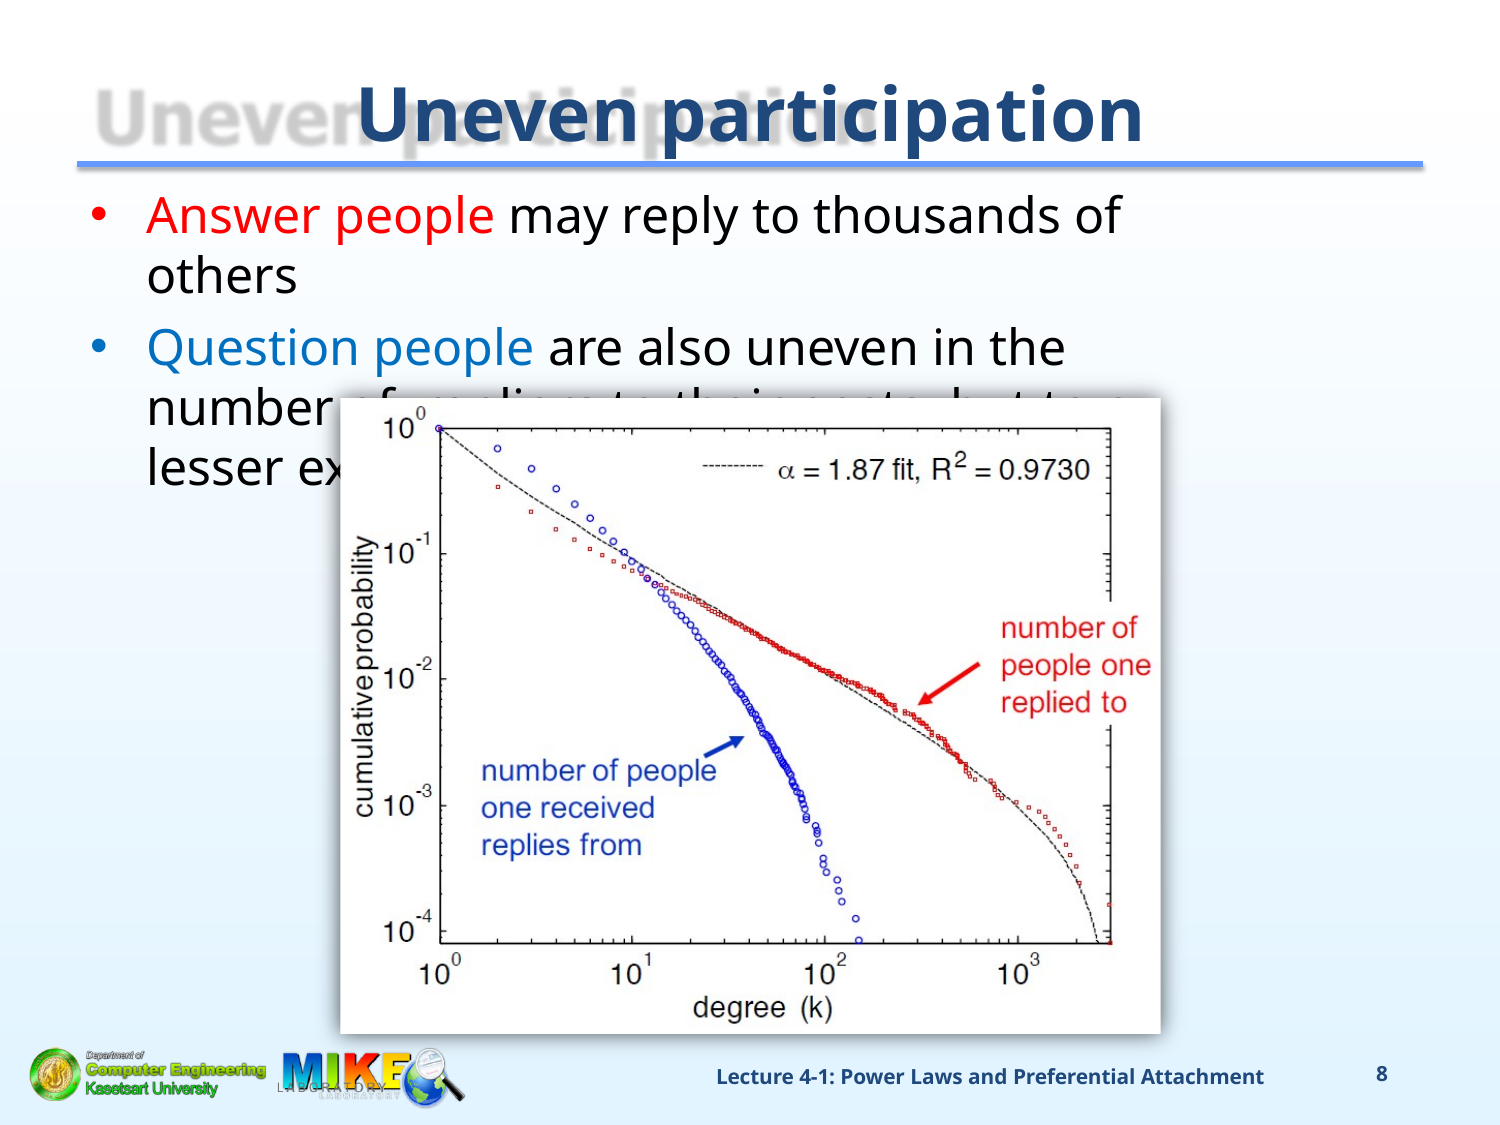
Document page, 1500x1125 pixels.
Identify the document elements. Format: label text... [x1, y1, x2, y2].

text_box [308, 367, 1192, 1065]
text_box [42, 41, 930, 166]
picture [0, 0, 1500, 1125]
text_box Answer people may reply to thousands of others Question people are also uneven in the number of repliers to their posts, but to a lesser extent [87, 183, 1256, 496]
title Uneven participation [87, 65, 1413, 157]
text_box [340, 398, 1161, 1034]
slide_number 8 [1365, 1065, 1401, 1091]
footer Lecture 4-1: Power Laws and Preferential Attachment [714, 1065, 1282, 1091]
